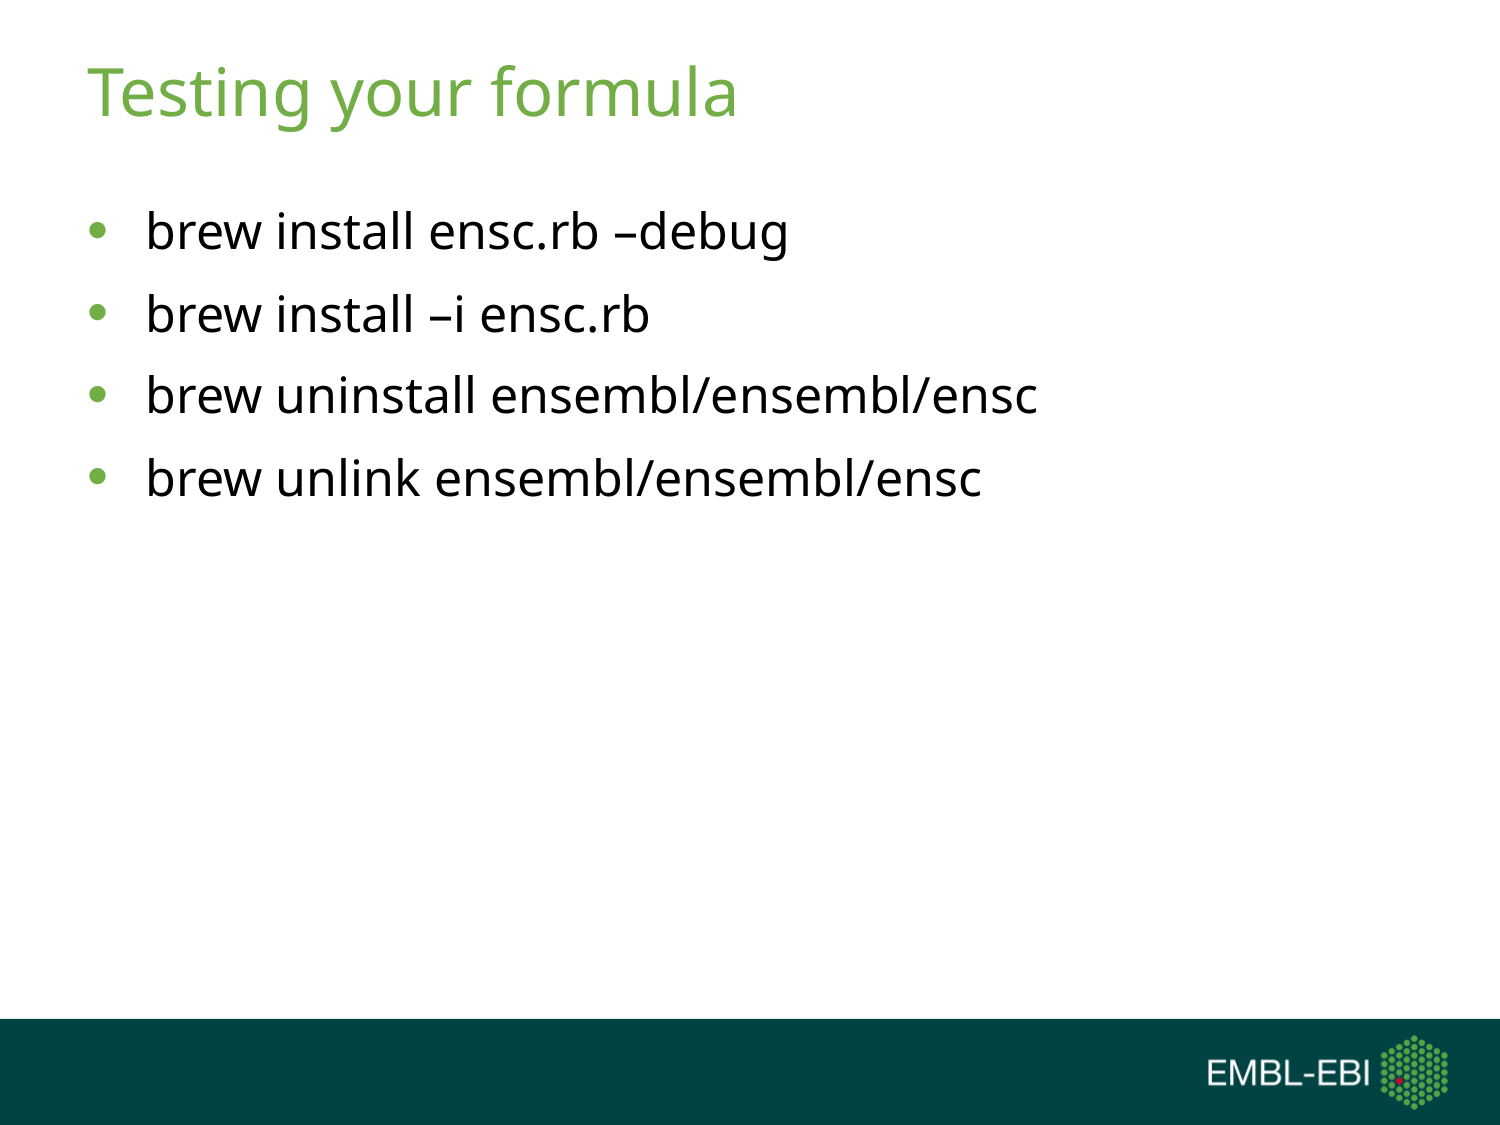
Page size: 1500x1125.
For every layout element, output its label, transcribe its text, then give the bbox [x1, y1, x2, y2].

title Testing your formula [87, 50, 1425, 175]
list brew install ensc.rb –debug brew install –i ensc.rb brew uninstall ensembl/ensembl/ensc brew unlink ensembl/ensembl/ensc [87, 200, 1425, 914]
picture [1208, 1035, 1448, 1110]
